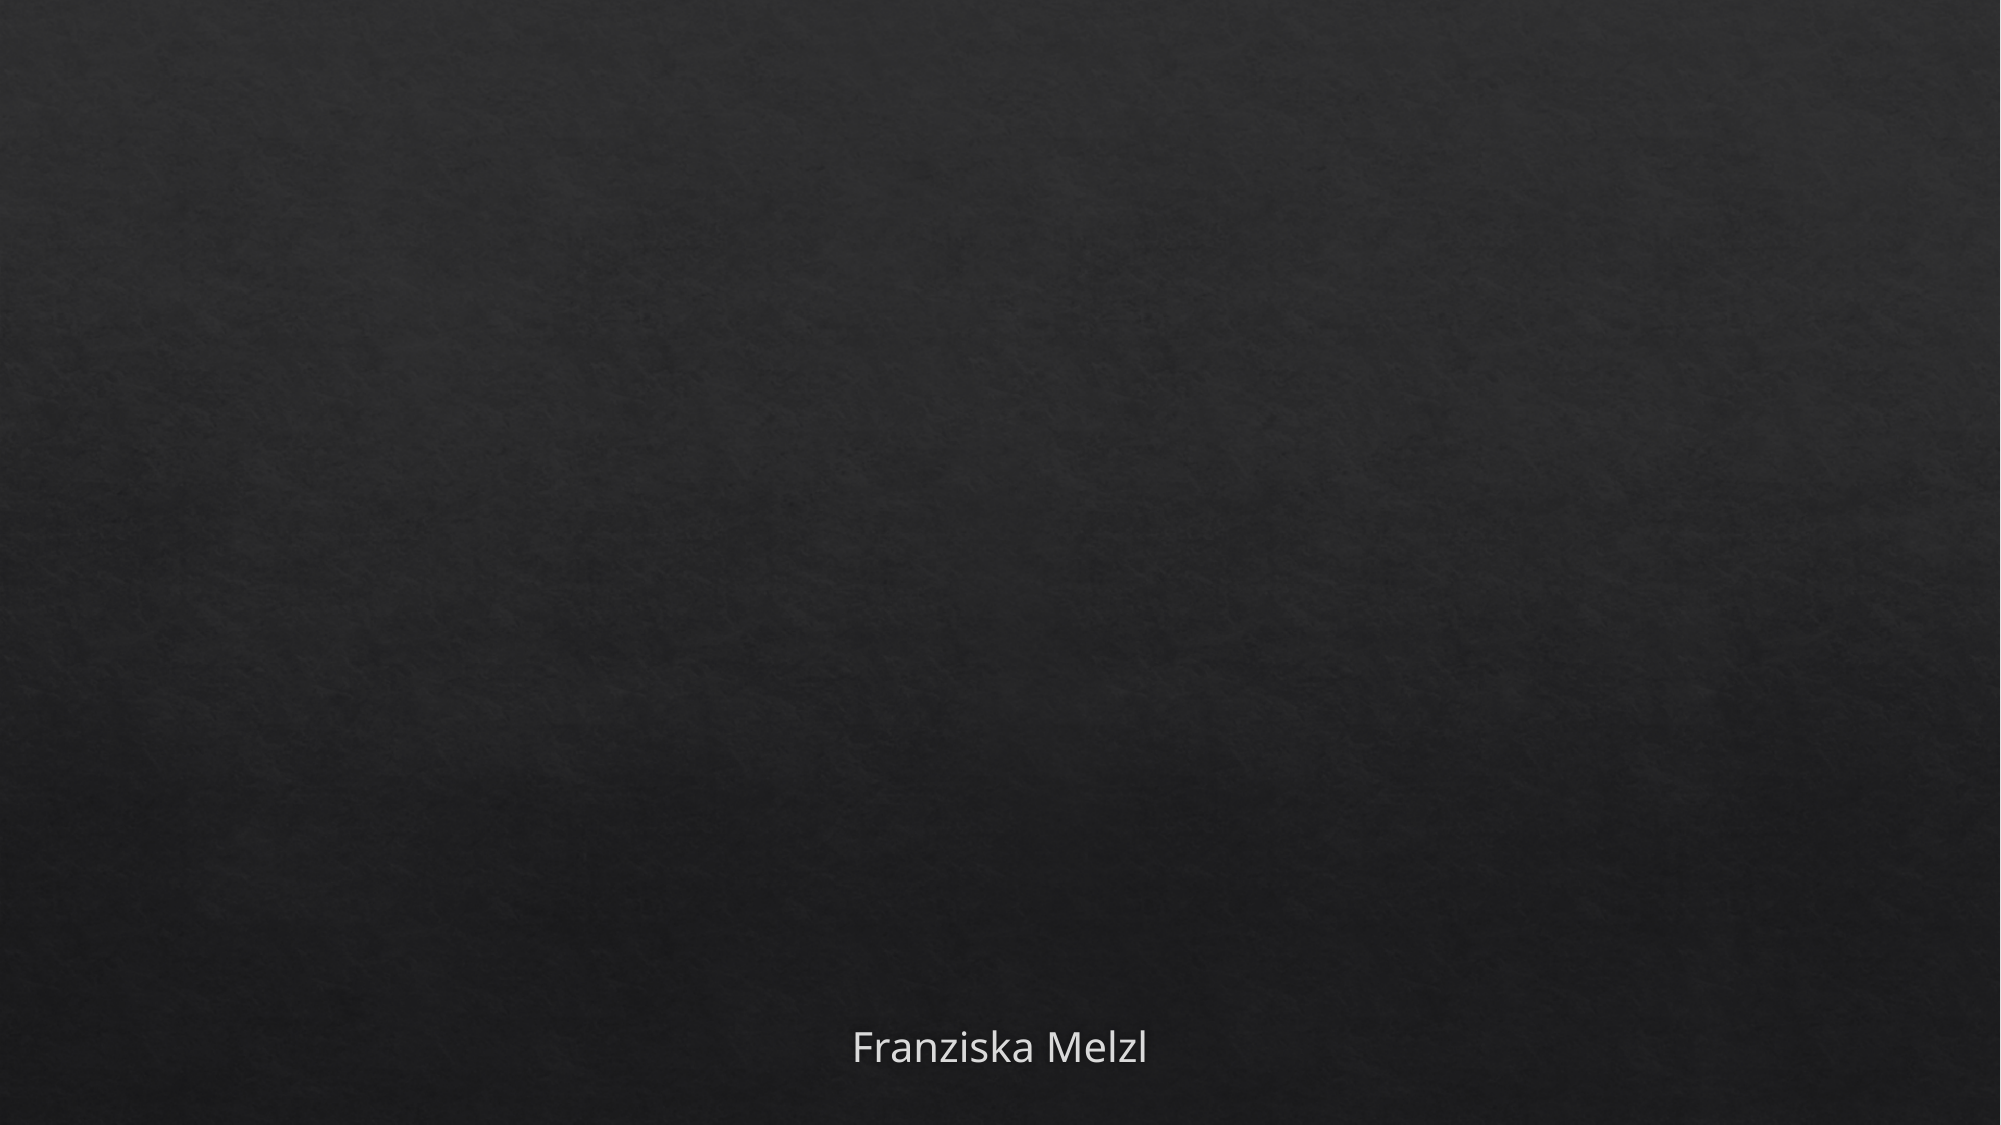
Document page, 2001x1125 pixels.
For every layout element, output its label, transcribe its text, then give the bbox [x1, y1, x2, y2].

title Franziska Melzl [150, 965, 1850, 1125]
